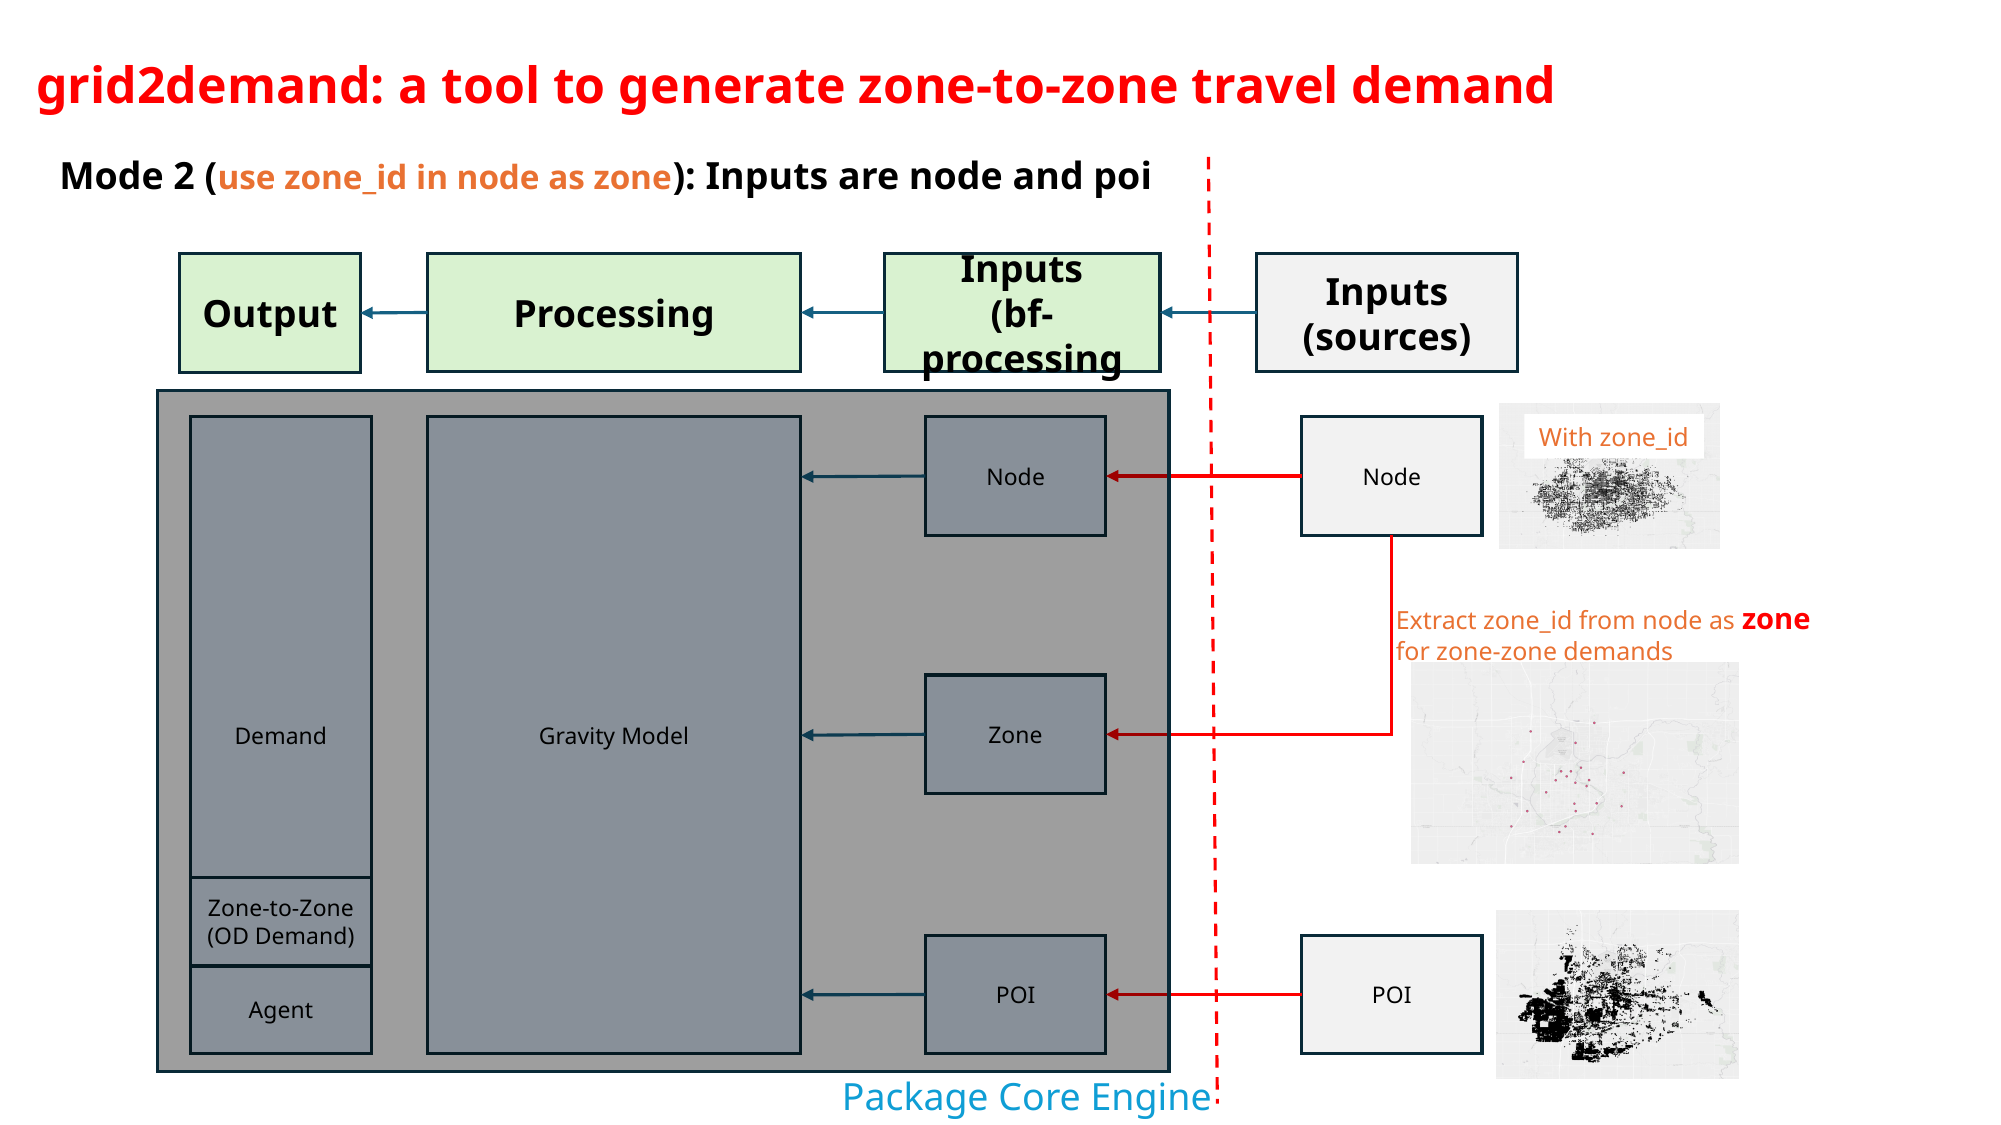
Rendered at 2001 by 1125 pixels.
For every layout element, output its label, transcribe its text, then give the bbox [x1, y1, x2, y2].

picture [1496, 910, 1739, 1080]
text_box [156, 389, 1171, 1073]
text_box Processing [426, 252, 802, 373]
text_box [1207, 156, 1218, 475]
text_box Extract zone_id from node as zone for zone-zone demands [1381, 592, 1826, 673]
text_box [1207, 996, 1218, 1105]
picture [1499, 402, 1720, 550]
text_box Inputs (sources) [1255, 252, 1519, 373]
text_box Output [178, 252, 362, 374]
text_box Mode 2 (use zone_id in node as zone): Inputs are node and poi [44, 144, 1168, 205]
text_box grid2demand: a tool to generate zone-to-zone travel demand [21, 46, 1572, 121]
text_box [1207, 779, 1218, 993]
text_box Node [1300, 415, 1484, 537]
text_box Package Core Engine [827, 1065, 1227, 1125]
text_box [1148, 491, 1349, 779]
text_box Inputs (bf-processing [883, 252, 1162, 373]
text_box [1207, 477, 1218, 491]
text_box POI [1300, 934, 1484, 1055]
picture [1410, 662, 1739, 865]
